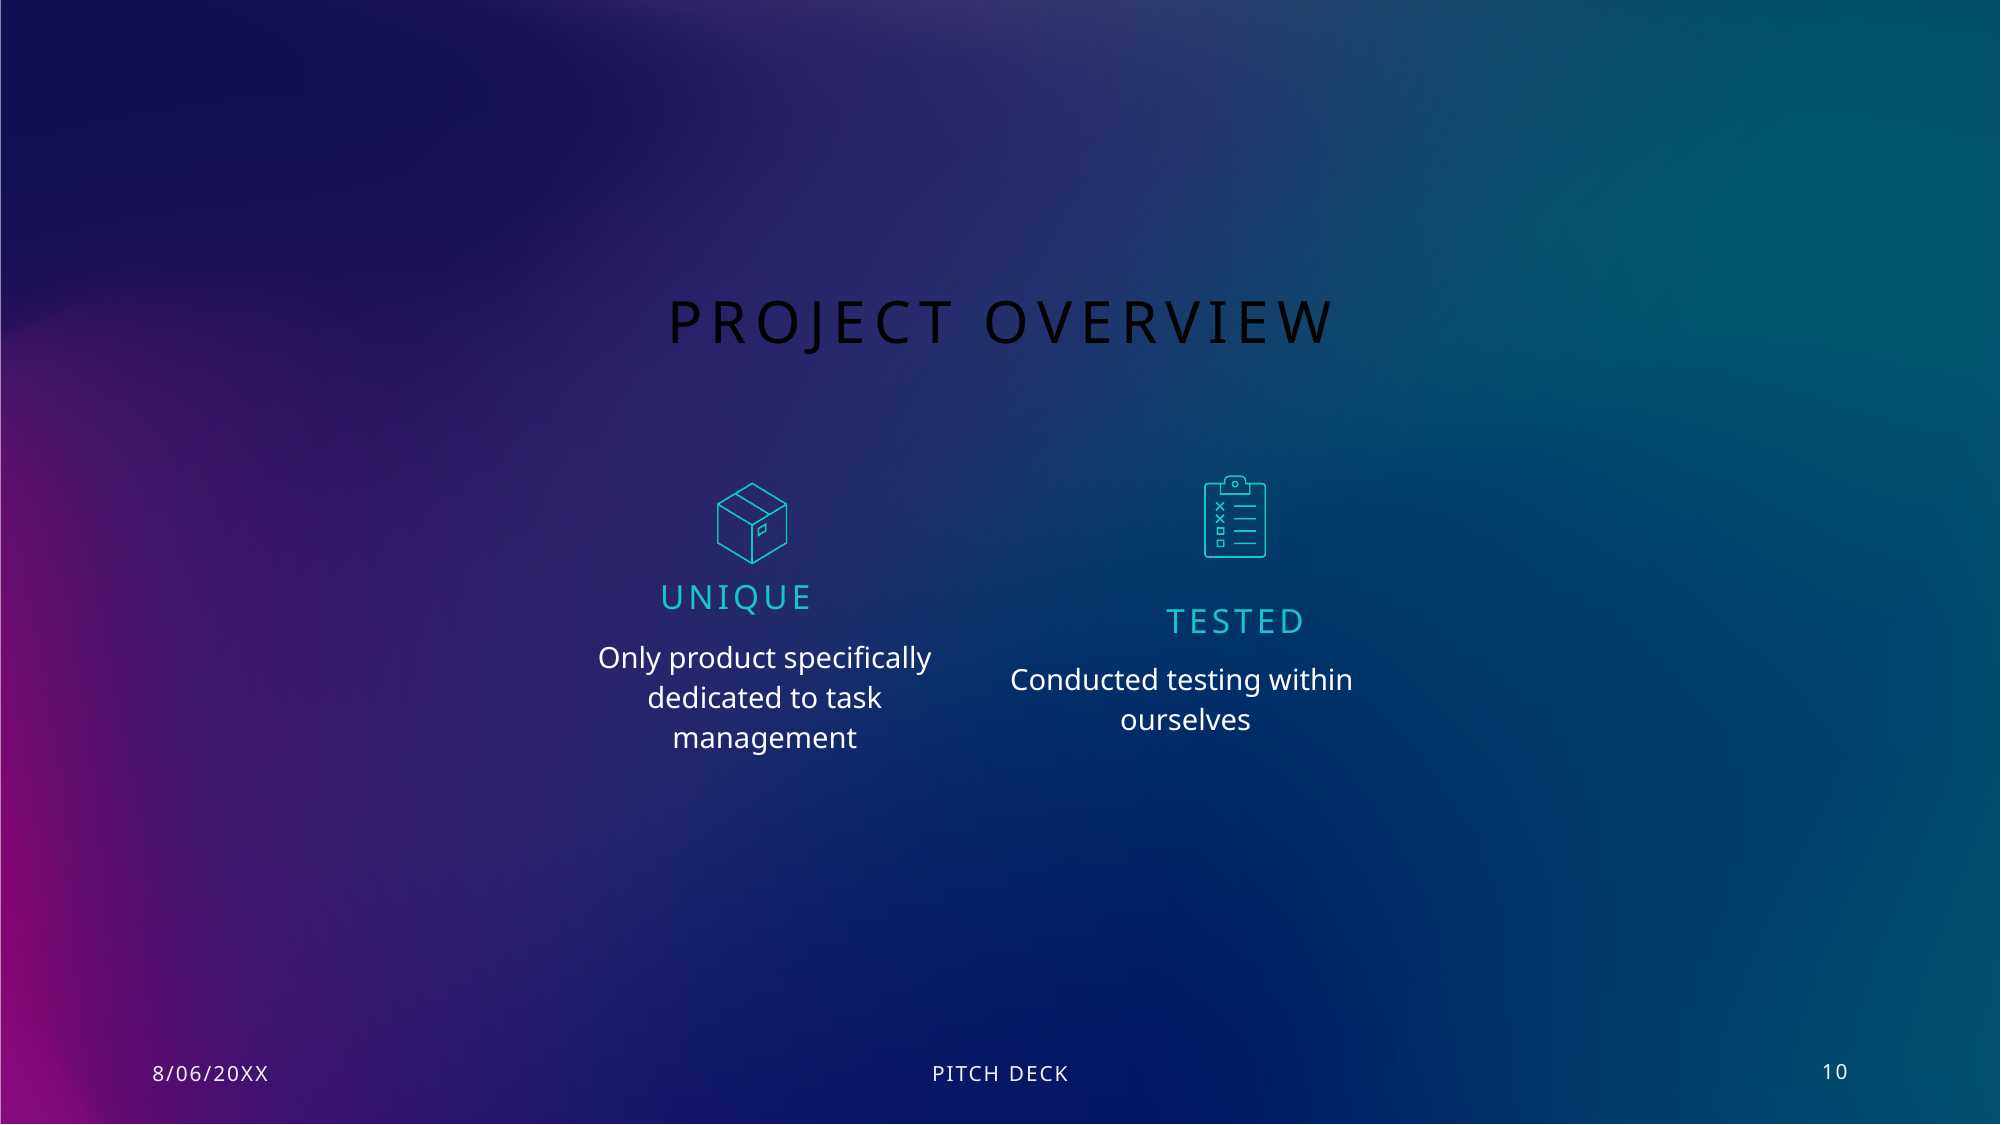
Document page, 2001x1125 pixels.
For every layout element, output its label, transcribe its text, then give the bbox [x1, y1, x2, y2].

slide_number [137, 1042, 588, 1103]
list Only product specifically dedicated to task management​ [569, 626, 961, 812]
title ProJECT Overview [402, 259, 1598, 364]
list Conducted testing within ourselves [990, 648, 1382, 834]
list Tested [1039, 596, 1431, 657]
picture [0, 0, 1913, 1125]
slide_number 10 [1412, 1042, 1863, 1103]
footer PITCH DECK [662, 1042, 1338, 1103]
list Unique [539, 573, 931, 633]
